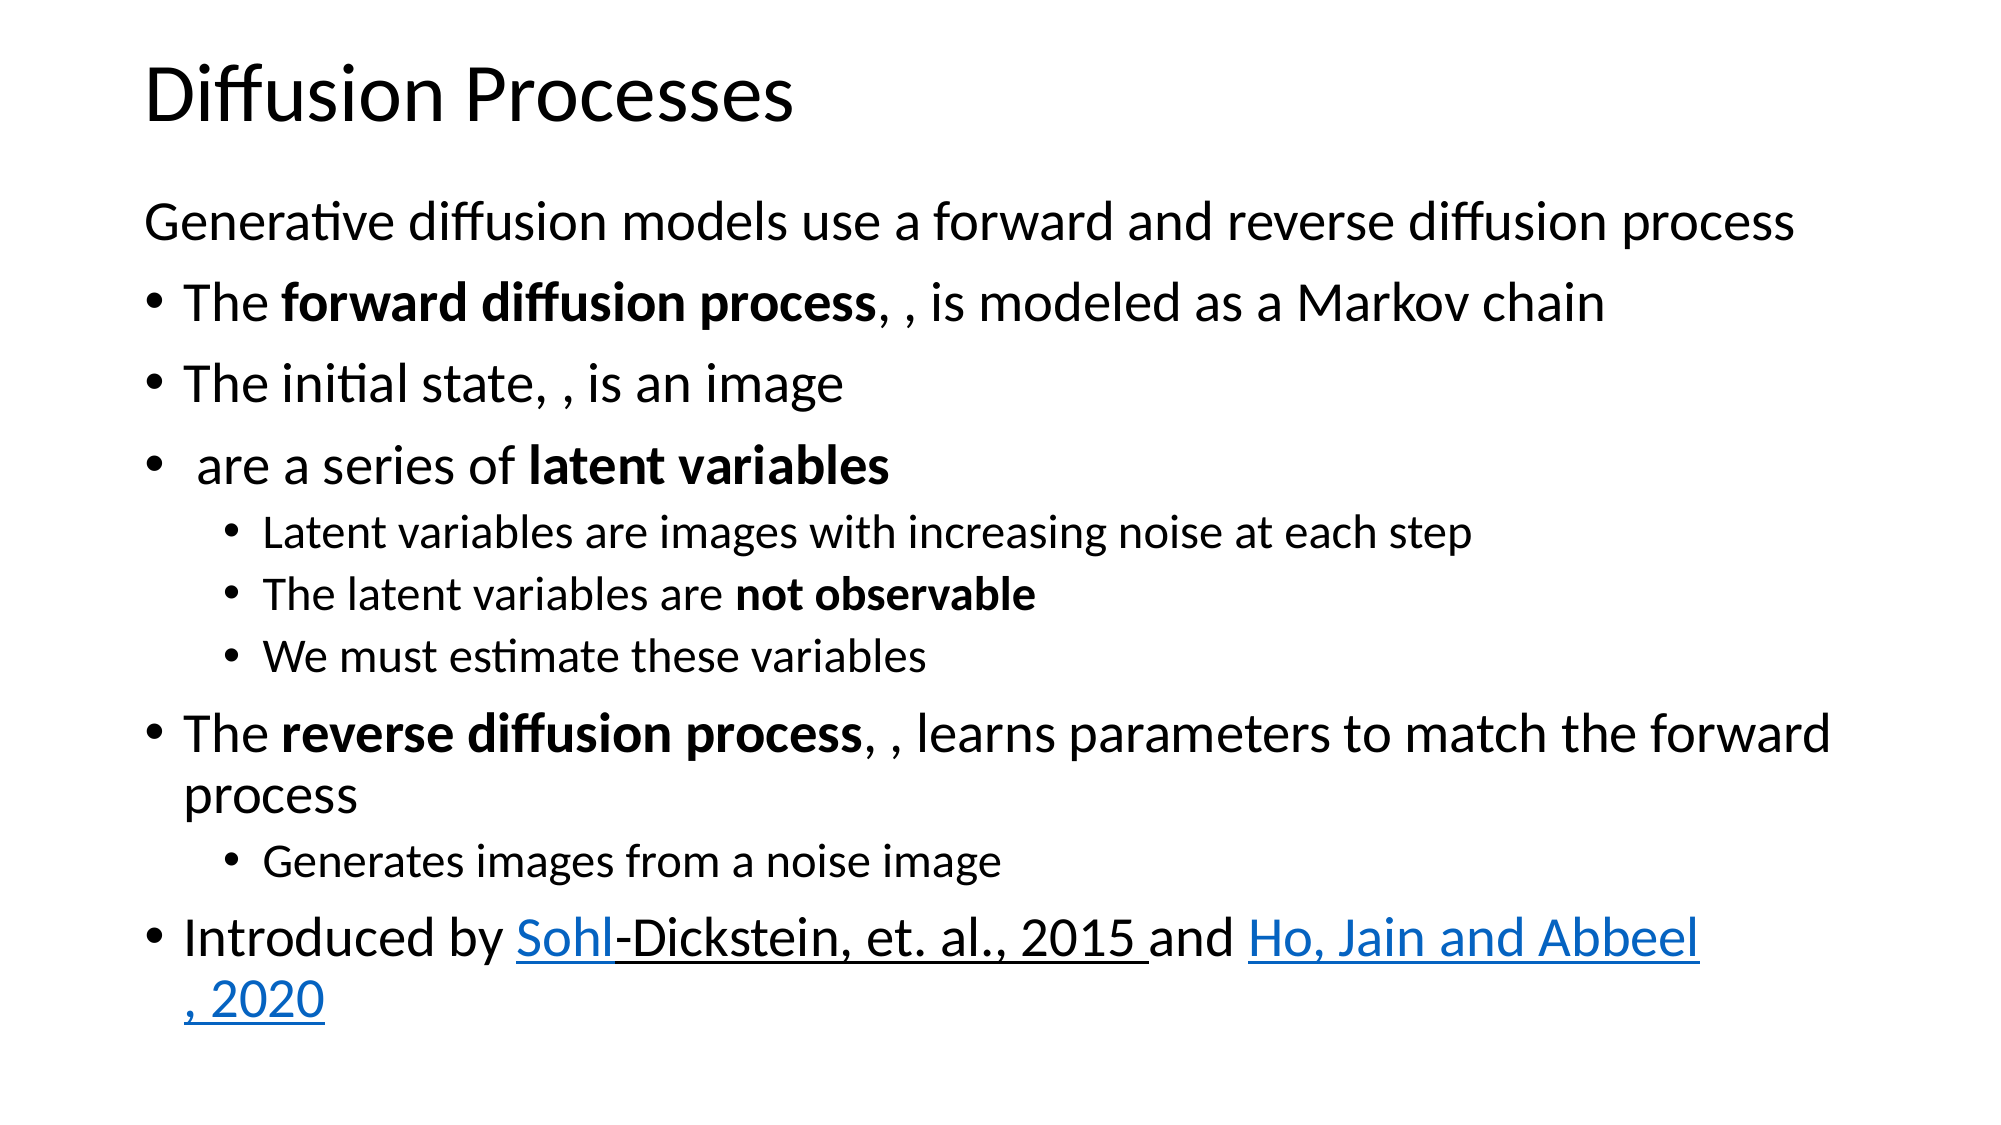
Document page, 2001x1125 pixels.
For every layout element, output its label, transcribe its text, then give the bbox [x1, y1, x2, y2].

title Diffusion Processes [129, 22, 1855, 166]
